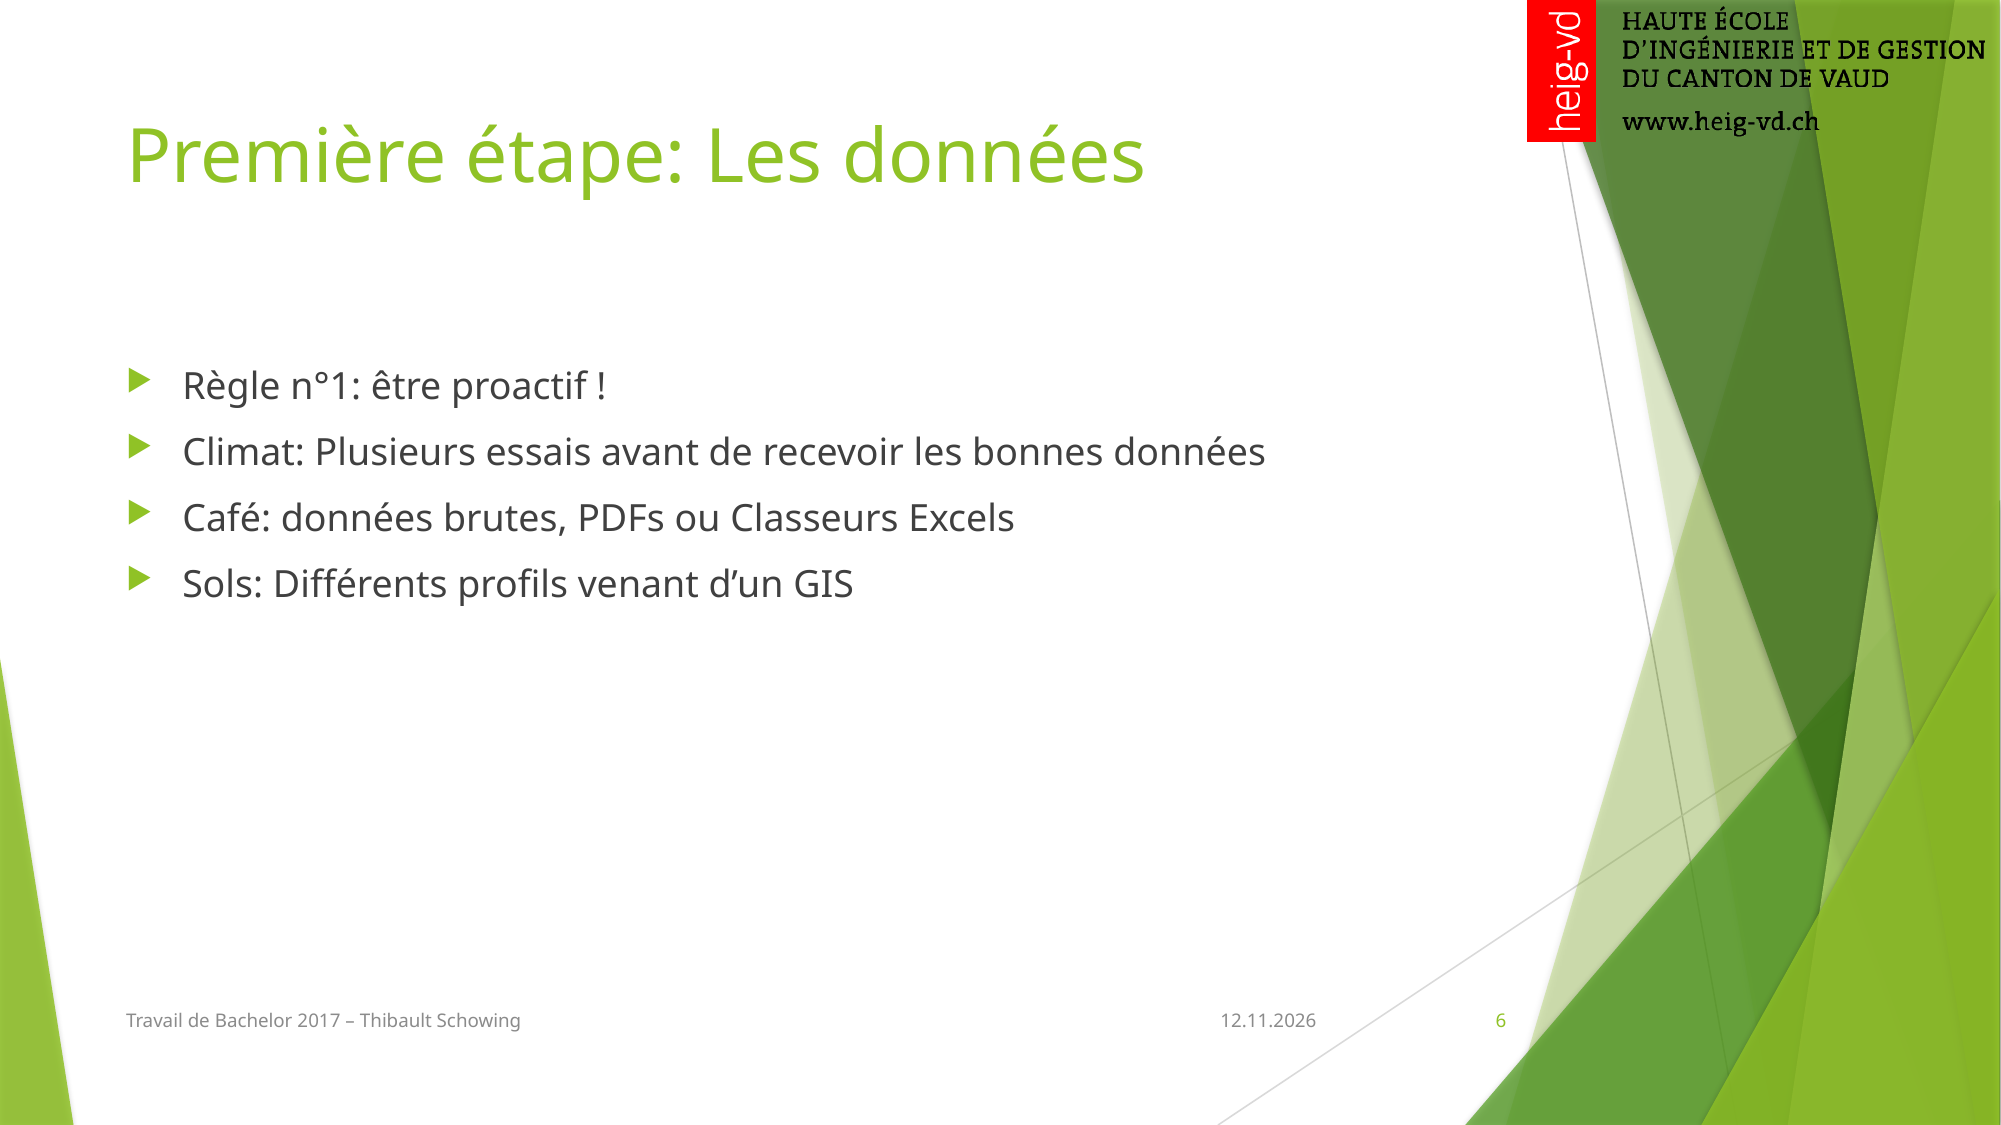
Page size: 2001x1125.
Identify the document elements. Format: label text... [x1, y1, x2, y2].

title Première étape: Les données [111, 99, 1522, 317]
footer Travail de Bachelor 2017 – Thibault Schowing [111, 991, 1145, 1051]
picture [1527, 0, 1985, 142]
slide_number 6 [1409, 991, 1522, 1051]
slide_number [1181, 991, 1332, 1051]
list Règle n°1: être proactif ! Climat: Plusieurs essais avant de recevoir les bonnes données Café: données brutes, PDFs ou Classeurs Excels Sols: Différents profils venant d’un GIS [111, 354, 1342, 669]
